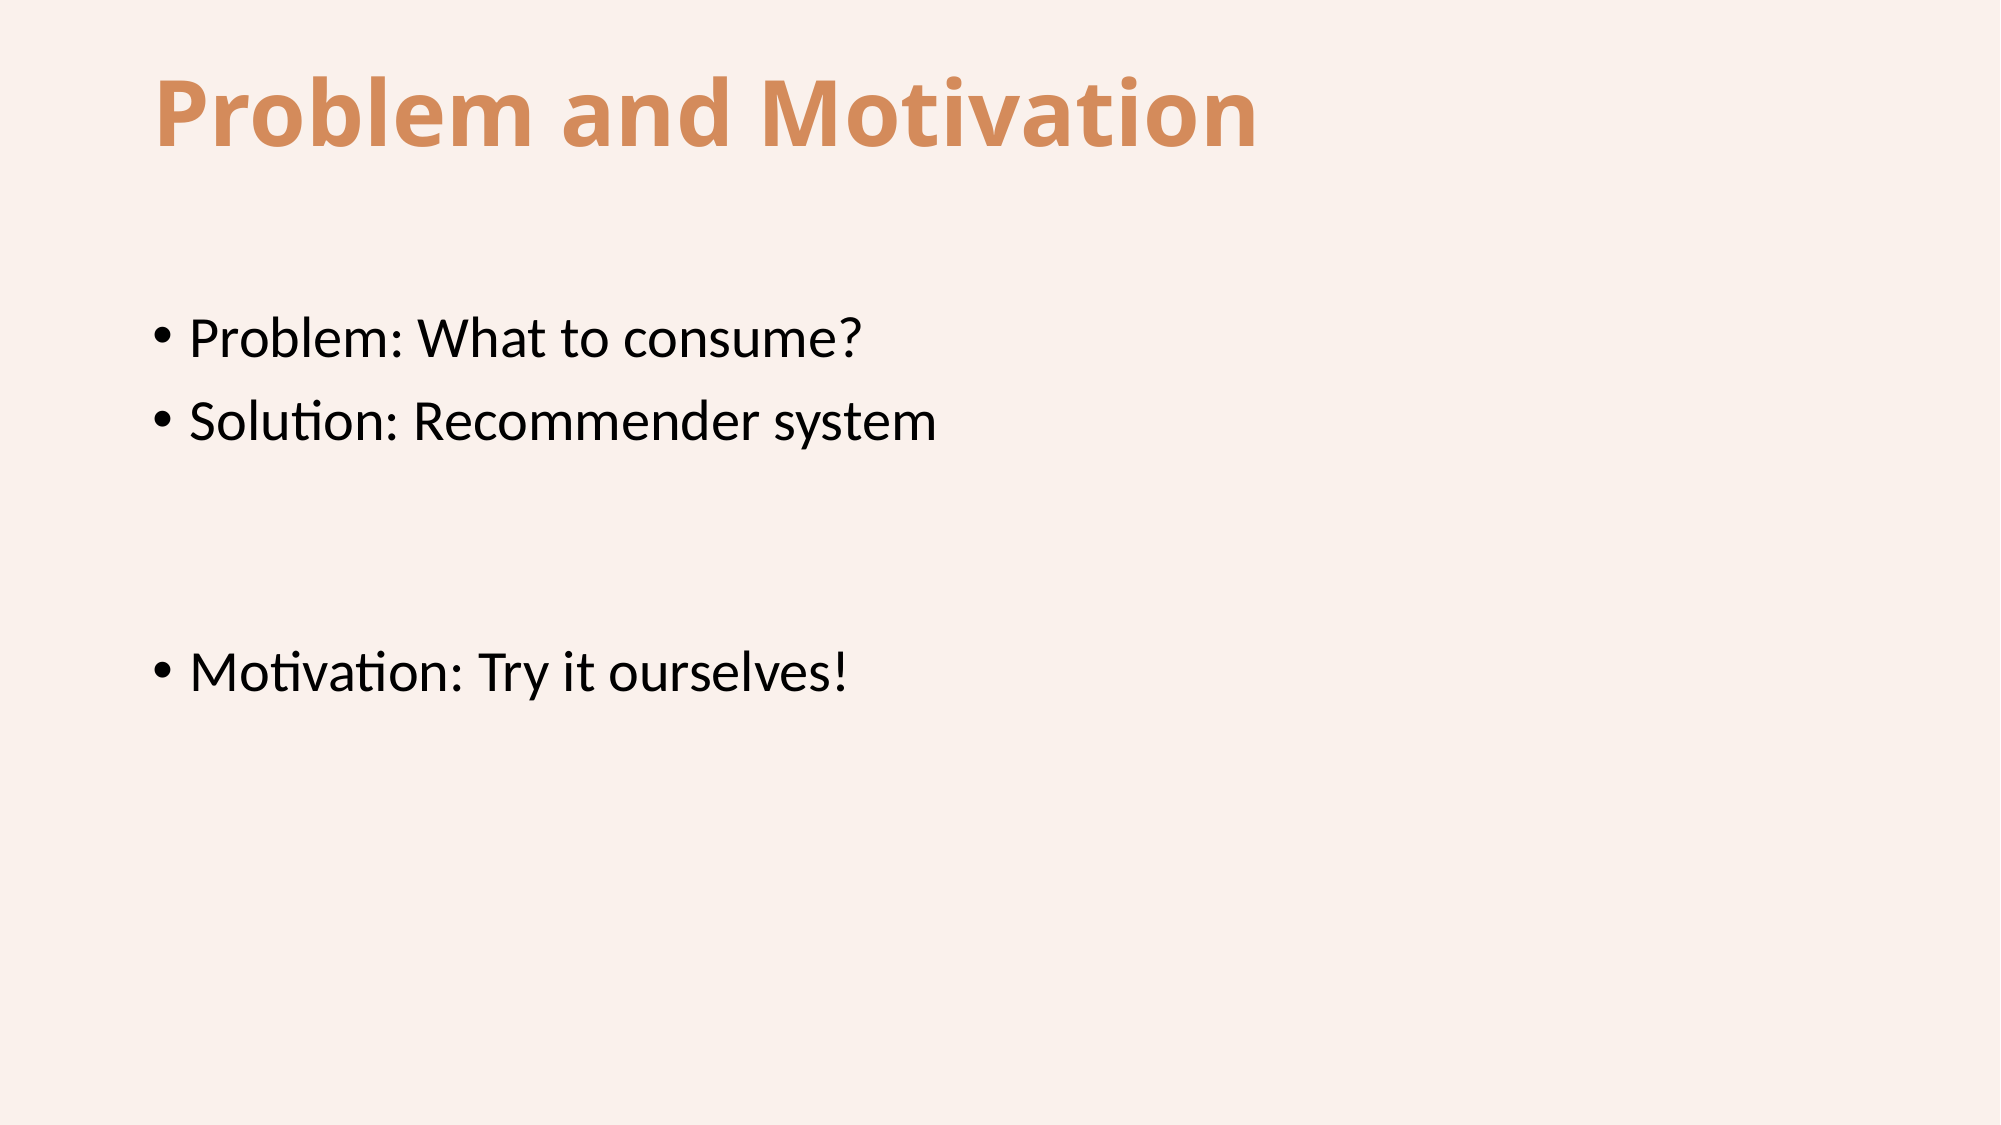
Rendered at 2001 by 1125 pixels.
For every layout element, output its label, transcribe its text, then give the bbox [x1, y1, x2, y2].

title Problem and Motivation [137, 59, 1863, 278]
list Problem: What to consume? Solution: Recommender system Motivation: Try it ourselves! [137, 299, 1863, 1014]
